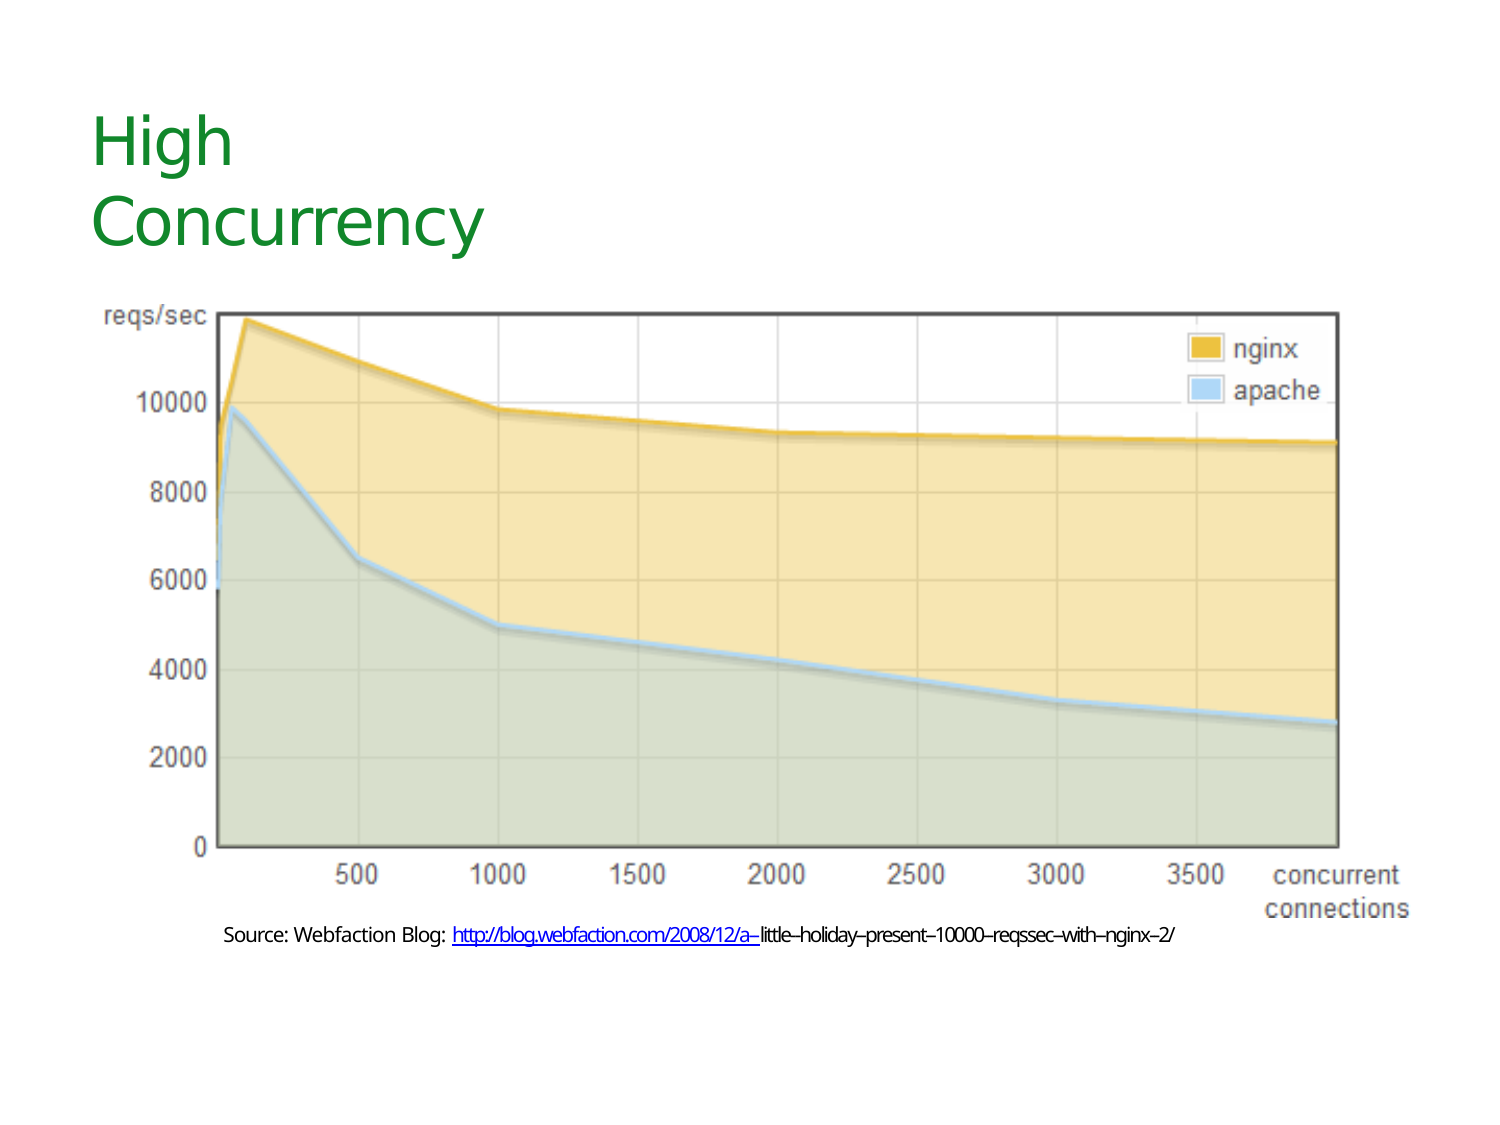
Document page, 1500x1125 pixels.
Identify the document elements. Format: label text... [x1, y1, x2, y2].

title High Concurrency [87, 96, 650, 287]
text_box [104, 304, 1411, 918]
text_box Source: Webfaction Blog: http://blog.webfaction.com/2008/12/a-­‐little-­‐holiday-­‐present-­‐10000-­‐reqssec-­‐with-­‐nginx-­‐2/ [221, 919, 1212, 950]
